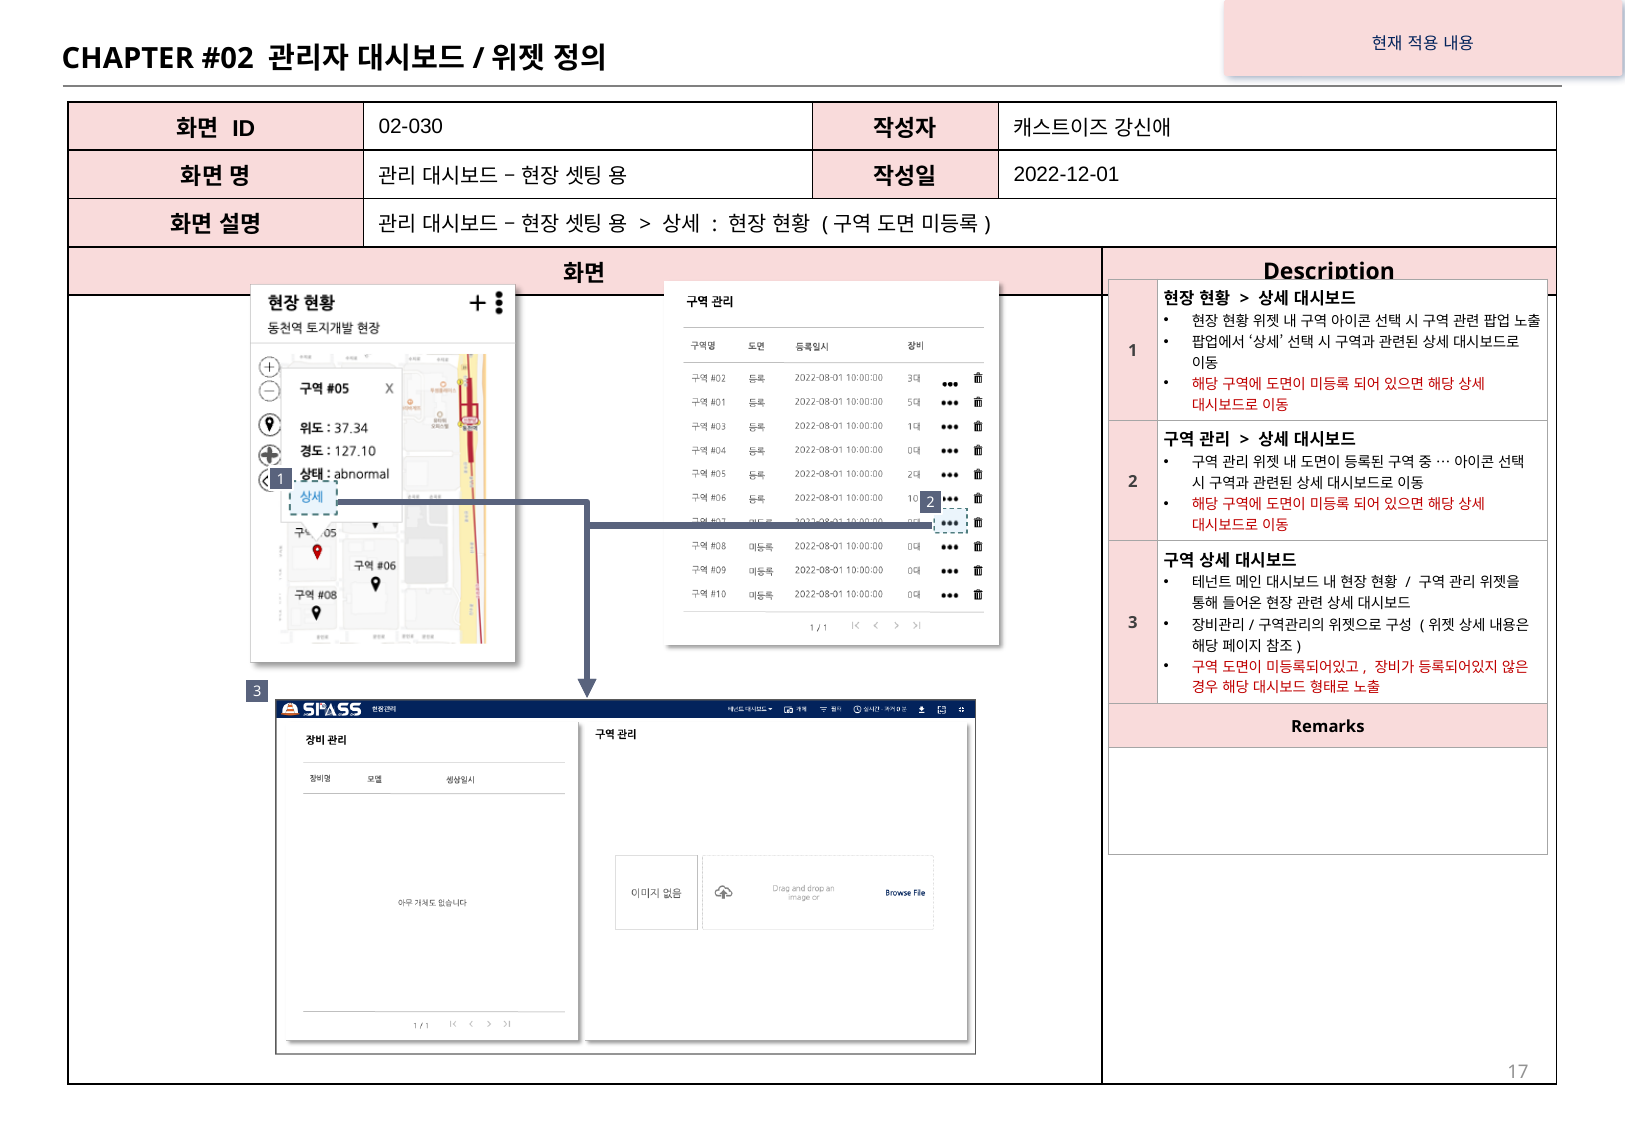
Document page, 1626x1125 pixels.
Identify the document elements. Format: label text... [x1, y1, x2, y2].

table_cell 화면 명 [69, 151, 363, 198]
table_cell 2 [1109, 421, 1157, 540]
table_cell 구역 상세 대시보드 테넌트 메인 대시보드 내 현장 현황 / 구역 관리 위젯을 통해 들어온 현장 관련 상세 대시보드 장비관리/구역관리의 위젯으로 구성 (위젯 상세 내용은 해당 페이지 참조) 구역 도면이 미등록되어있고, 장비가 등록되어있지 않은 경우 해당 대시보드 형태로 노출 [1158, 541, 1547, 703]
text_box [337, 501, 588, 697]
table_cell 관리 대시보드 – 현장 셋팅 용 [364, 151, 812, 198]
table_cell Remarks [1109, 704, 1547, 747]
table_cell 화면 설명 [69, 199, 363, 246]
table_cell [1109, 748, 1547, 854]
table_cell 작성일 [813, 151, 998, 198]
table_cell 구역 관리 > 상세 대시보드 구역 관리 위젯 내 도면이 등록된 구역 중 … 아이콘 선택 시 구역과 관련된 상세 대시보드로 이동 해당 구역에 도면이 미등록 되어 있으면 해당 상세 대시보드로 이동 [1158, 421, 1547, 540]
table_cell [1103, 296, 1556, 1083]
text_box 현재 적용 내용 [1221, 0, 1625, 78]
table_header 화면 ID [69, 111, 363, 149]
picture [245, 278, 529, 678]
table_cell 관리 대시보드 – 현장 셋팅 용 > 상세 : 현장 현황 (구역 도면 미등록) [364, 199, 1556, 246]
slide_number 16 [1164, 1042, 1544, 1103]
table_header 02-030 [364, 111, 812, 149]
table_header 1 [1109, 280, 1157, 420]
picture [275, 699, 976, 1055]
table_cell 화면 [69, 248, 1101, 294]
table_header 현장 현황 > 상세 대시보드 현장 현황 위젯 내 구역 아이콘 선택 시 구역 관련 팝업 노출 팝업에서 ‘상세’ 선택 시 구역과 관련된 상세 대시보드로 이동 해당 구역에 도면이 미등록 되어 있으면 해당 상세 대시보드로 이동 [1158, 280, 1547, 420]
table_header 작성자 [813, 111, 998, 149]
table_cell 2022-12-01 [999, 151, 1556, 198]
table_header 캐스트이즈 강신애 [999, 103, 1556, 149]
table_cell 3 [1109, 541, 1157, 703]
title CHAPTER #02 관리자 대시보드/위젯 정의 [46, 2, 1096, 111]
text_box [586, 525, 933, 697]
table_cell Description [1103, 248, 1556, 294]
table_cell [69, 296, 1101, 1083]
text_box 3 [243, 683, 271, 705]
picture [660, 278, 1009, 655]
